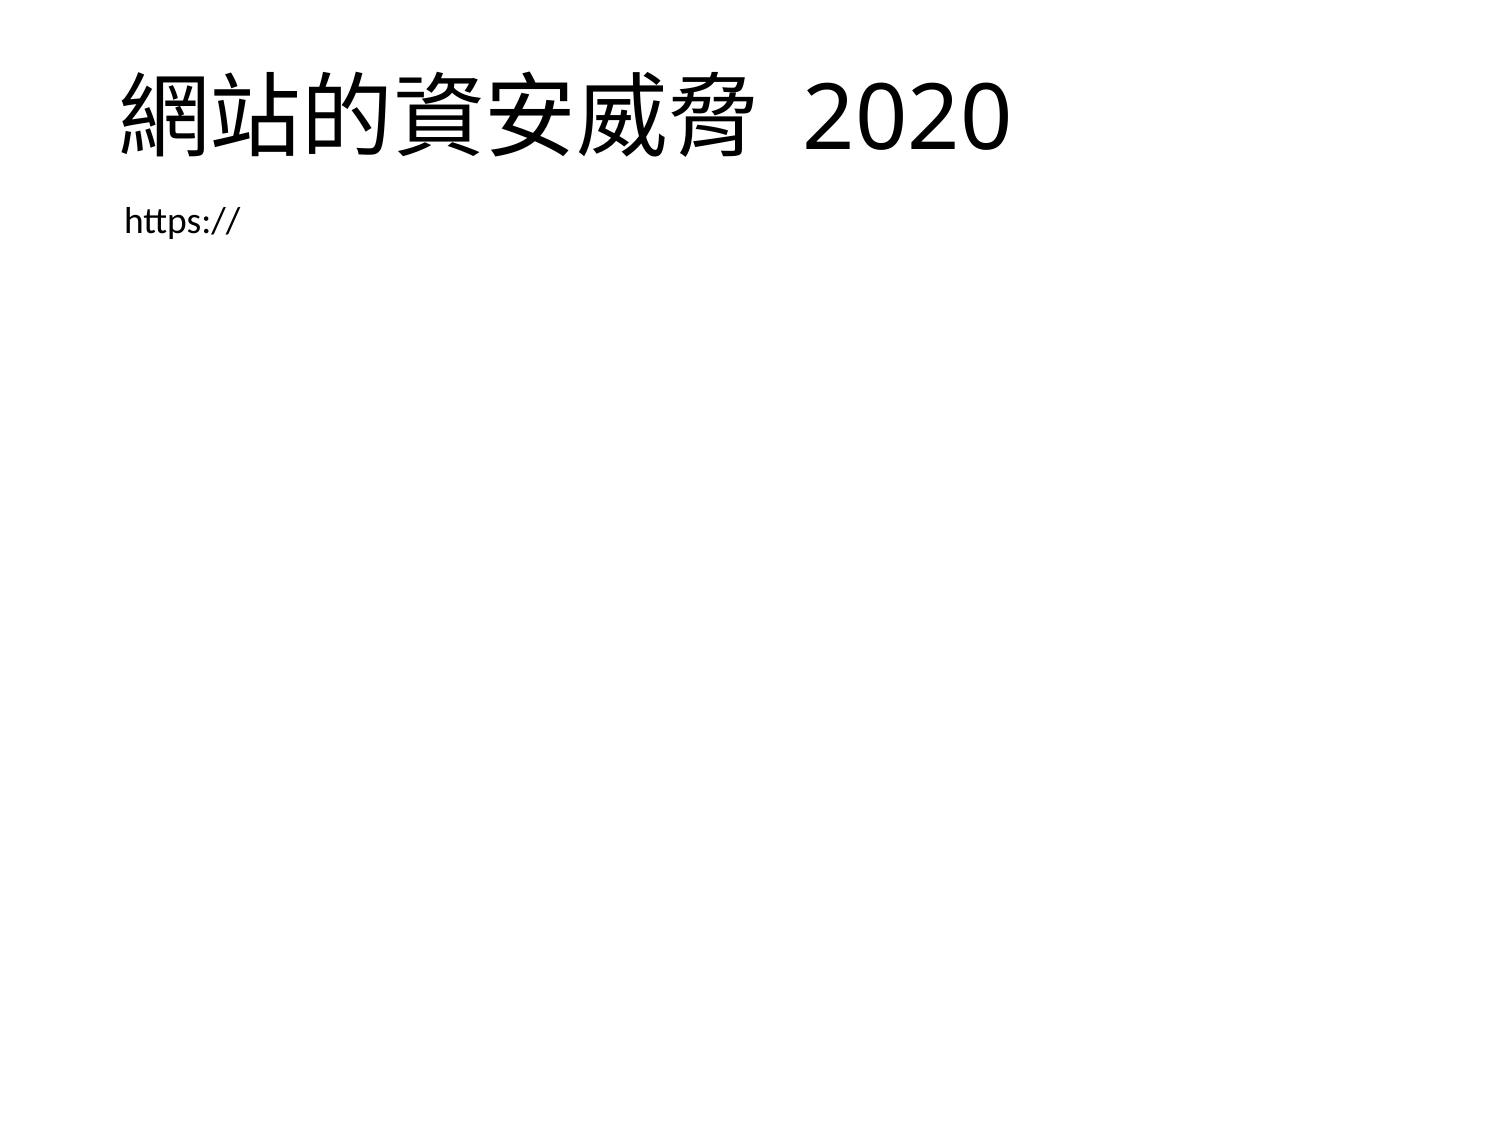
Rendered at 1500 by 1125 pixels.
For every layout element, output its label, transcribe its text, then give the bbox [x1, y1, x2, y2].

title 網站的資安威脅 2020 [103, 59, 1127, 181]
text_box https:// [109, 188, 256, 248]
